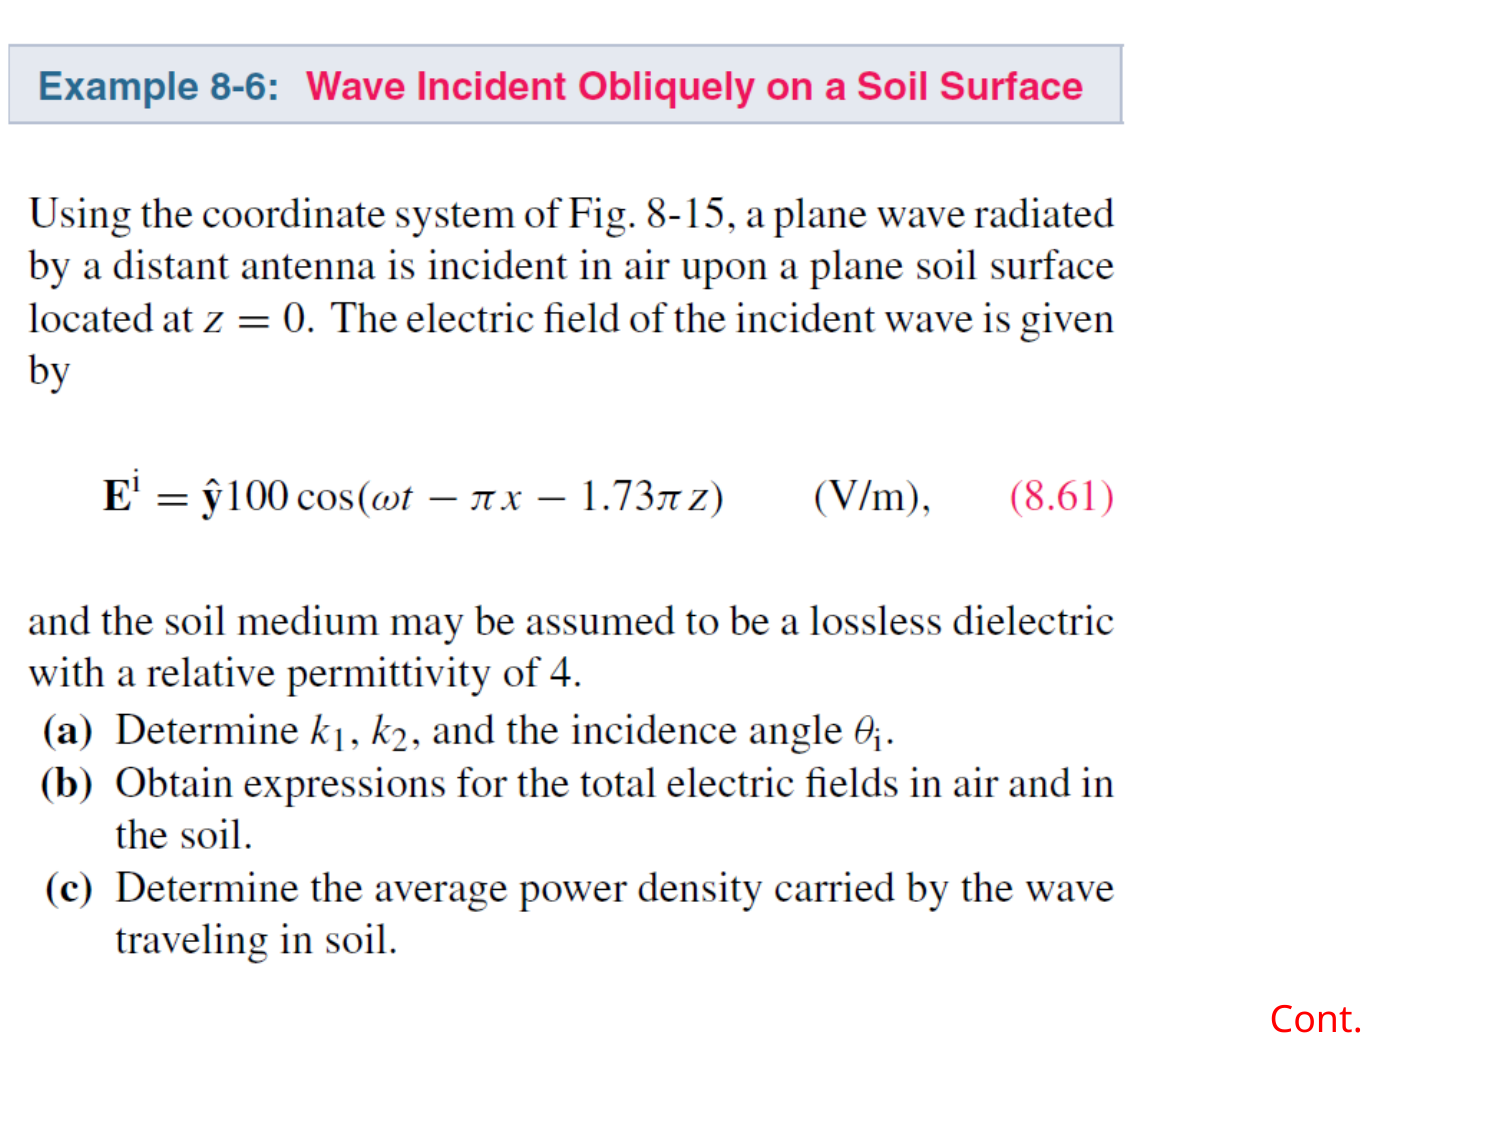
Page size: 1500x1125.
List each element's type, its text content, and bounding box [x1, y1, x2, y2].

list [0, 37, 1130, 976]
text_box Cont. [1254, 987, 1378, 1048]
